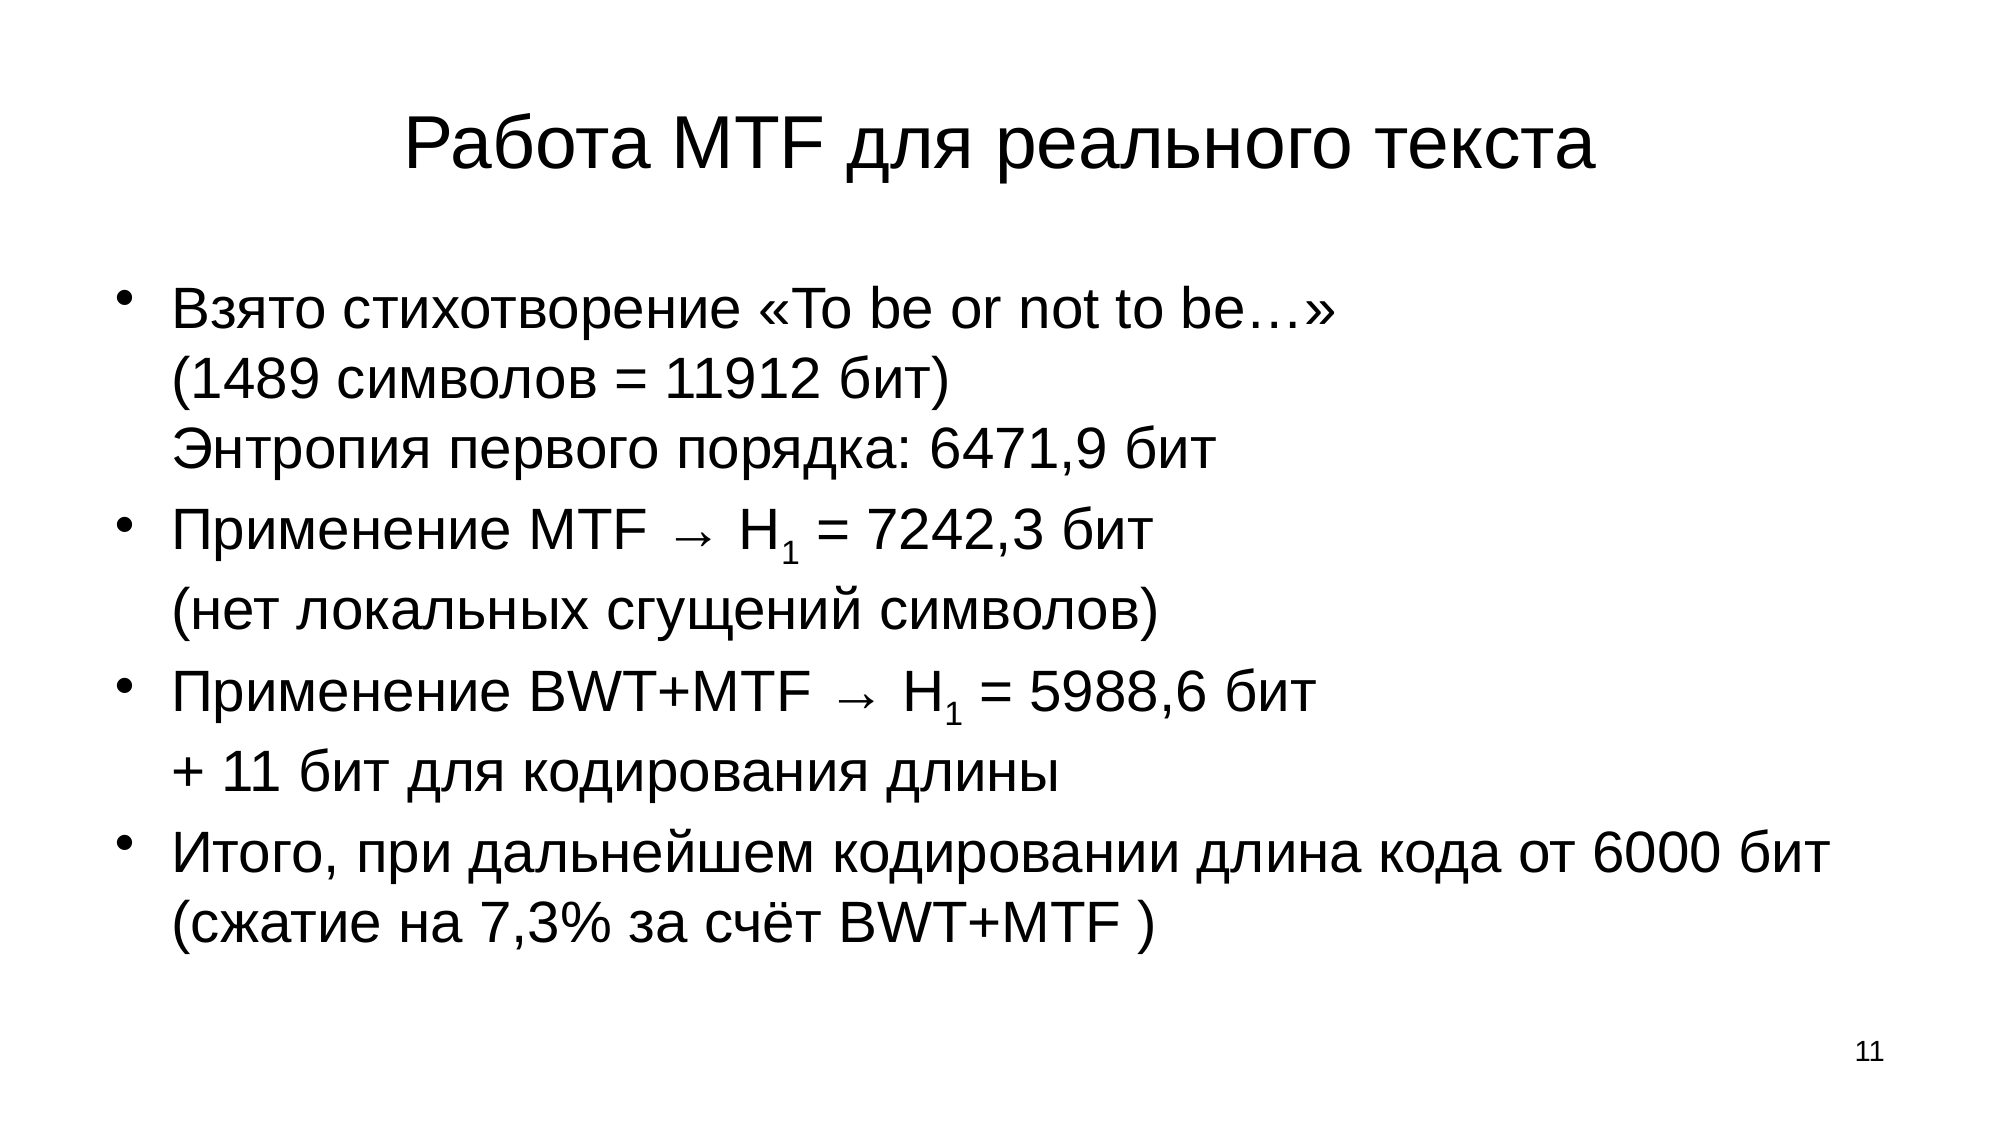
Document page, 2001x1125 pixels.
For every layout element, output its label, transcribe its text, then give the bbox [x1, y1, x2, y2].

list Взято стихотворение «To be or not to be…» (1489 символов = 11912 бит) Энтропия первого порядка: 6471,9 бит Применение MTF → H1 = 7242,3 бит (нет локальных сгущений символов) Применение BWT+MTF → H1 = 5988,6 бит + 11 бит для кодирования длины Итого, при дальнейшем кодировании длина кода от 6000 бит (сжатие на 7,3% за счёт BWT+MTF ) [99, 262, 1900, 1005]
slide_number 11 [1433, 1024, 1901, 1103]
title Работа MTF для реального текста [99, 45, 1900, 233]
